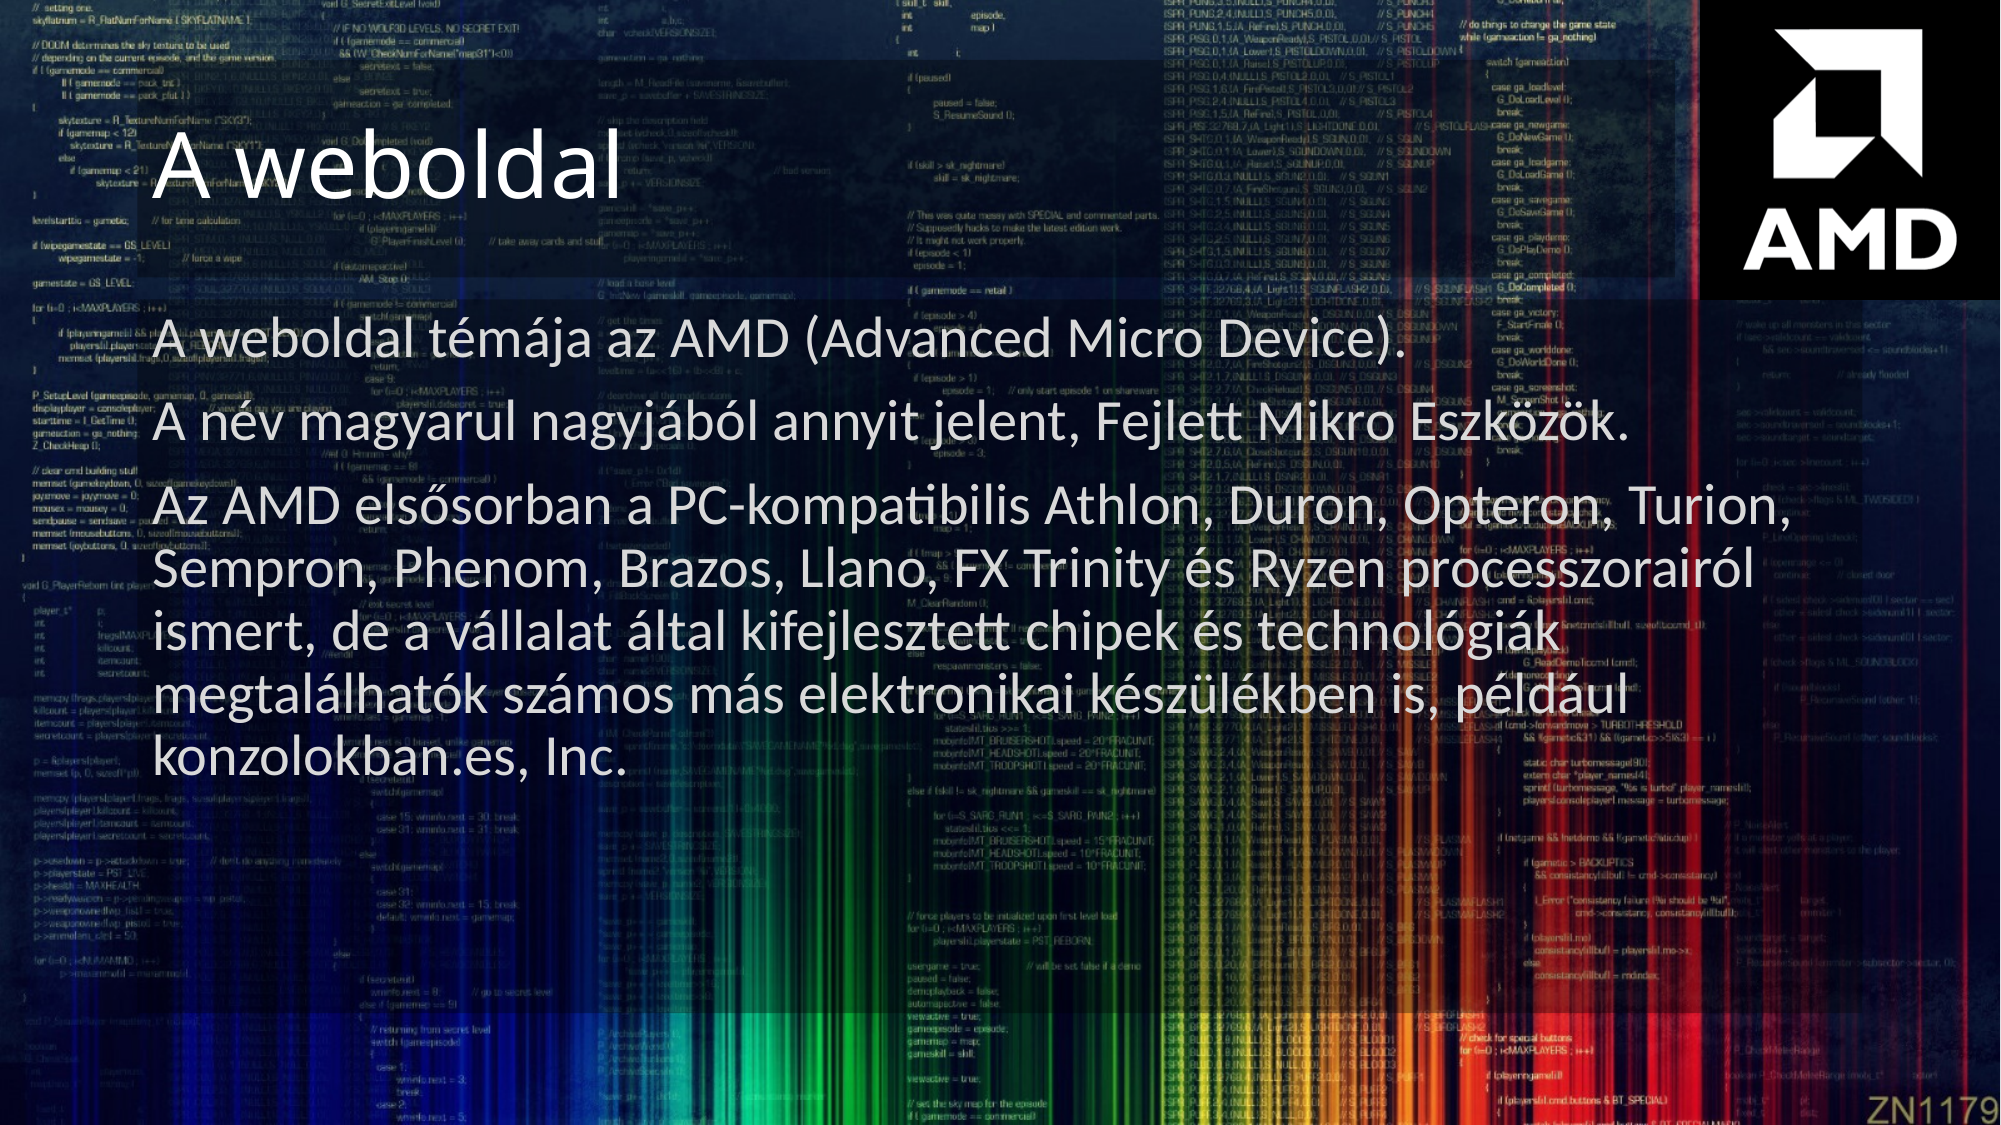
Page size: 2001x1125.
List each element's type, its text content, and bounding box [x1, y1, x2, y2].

title A weboldal [137, 59, 1675, 278]
picture [0, 0, 2001, 1125]
list A weboldal témája az AMD (Advanced Micro Device). A név magyarul nagyjából annyit jelent, Fejlett Mikro Eszközök. Az AMD elsősorban a PC-kompatibilis Athlon, Duron, Opteron, Turion, Sempron, Phenom, Brazos, Llano, FX Trinity és Ryzen processzorairól ismert, de a vállalat által kifejlesztett chipek és technológiák megtalálhatók számos más elektronikai készülékben is, például konzolokban.es, Inc. [137, 299, 1863, 1014]
